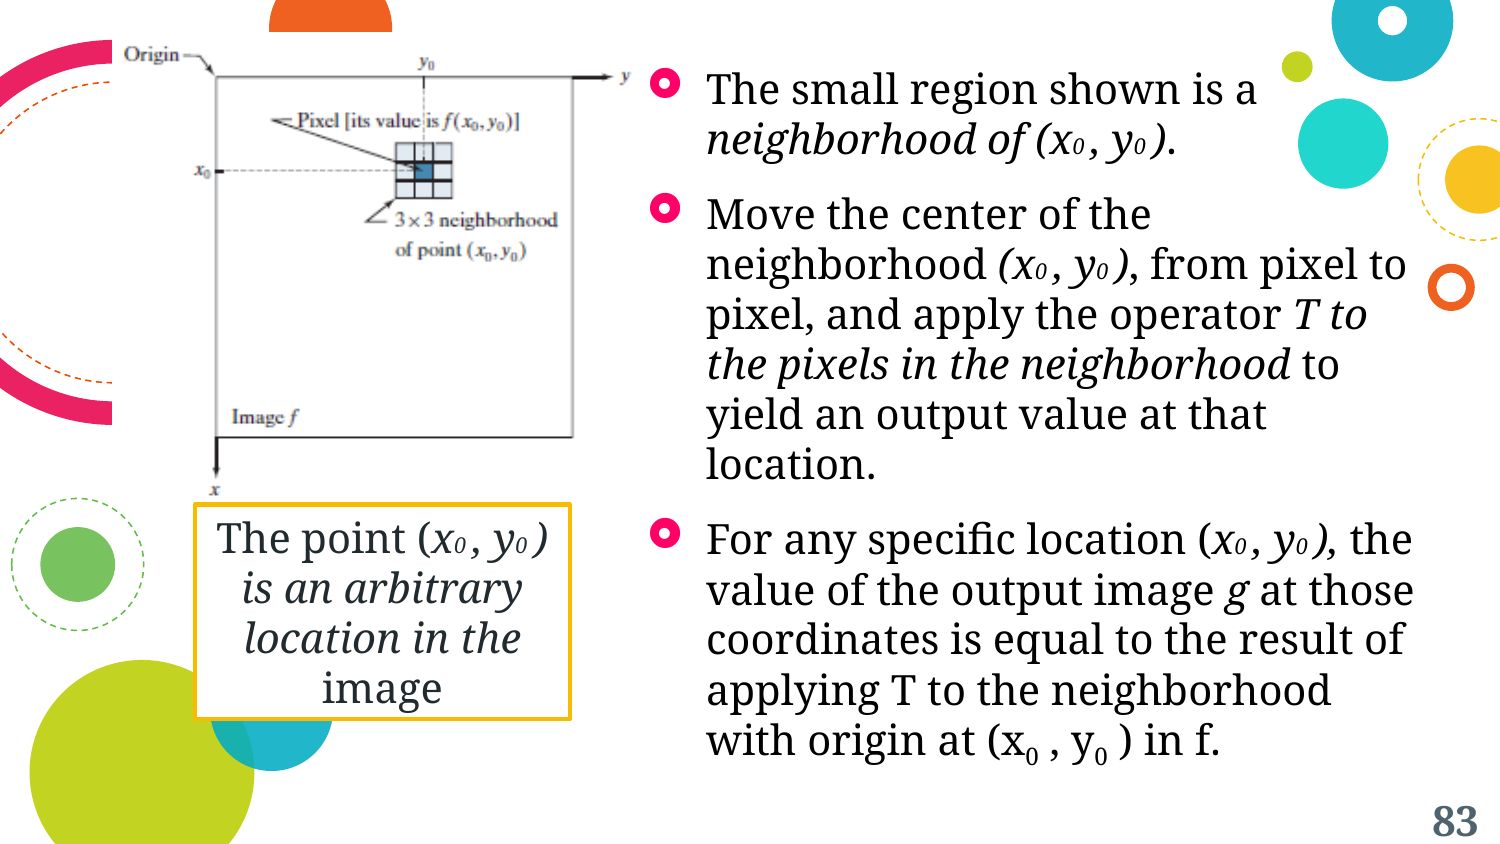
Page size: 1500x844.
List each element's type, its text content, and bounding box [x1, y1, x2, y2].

text_box The small region shown is a neighborhood of (x0 , y0 ). Move the center of the neighborhood (x0 , y0 ), from pixel to pixel, and apply the operator T to the pixels in the neighborhood to yield an output value at that location. For any specific location (x0 , y0 ), the value of the output image g at those coordinates is equal to the result of applying T to the neighborhood with origin at (x0 , y0 ) in f. [631, 55, 1447, 778]
text_box The point (x0 , y0 ) is an arbitrary location in the image [193, 513, 572, 721]
slide_number 83 [1387, 779, 1494, 844]
picture [111, 31, 637, 505]
